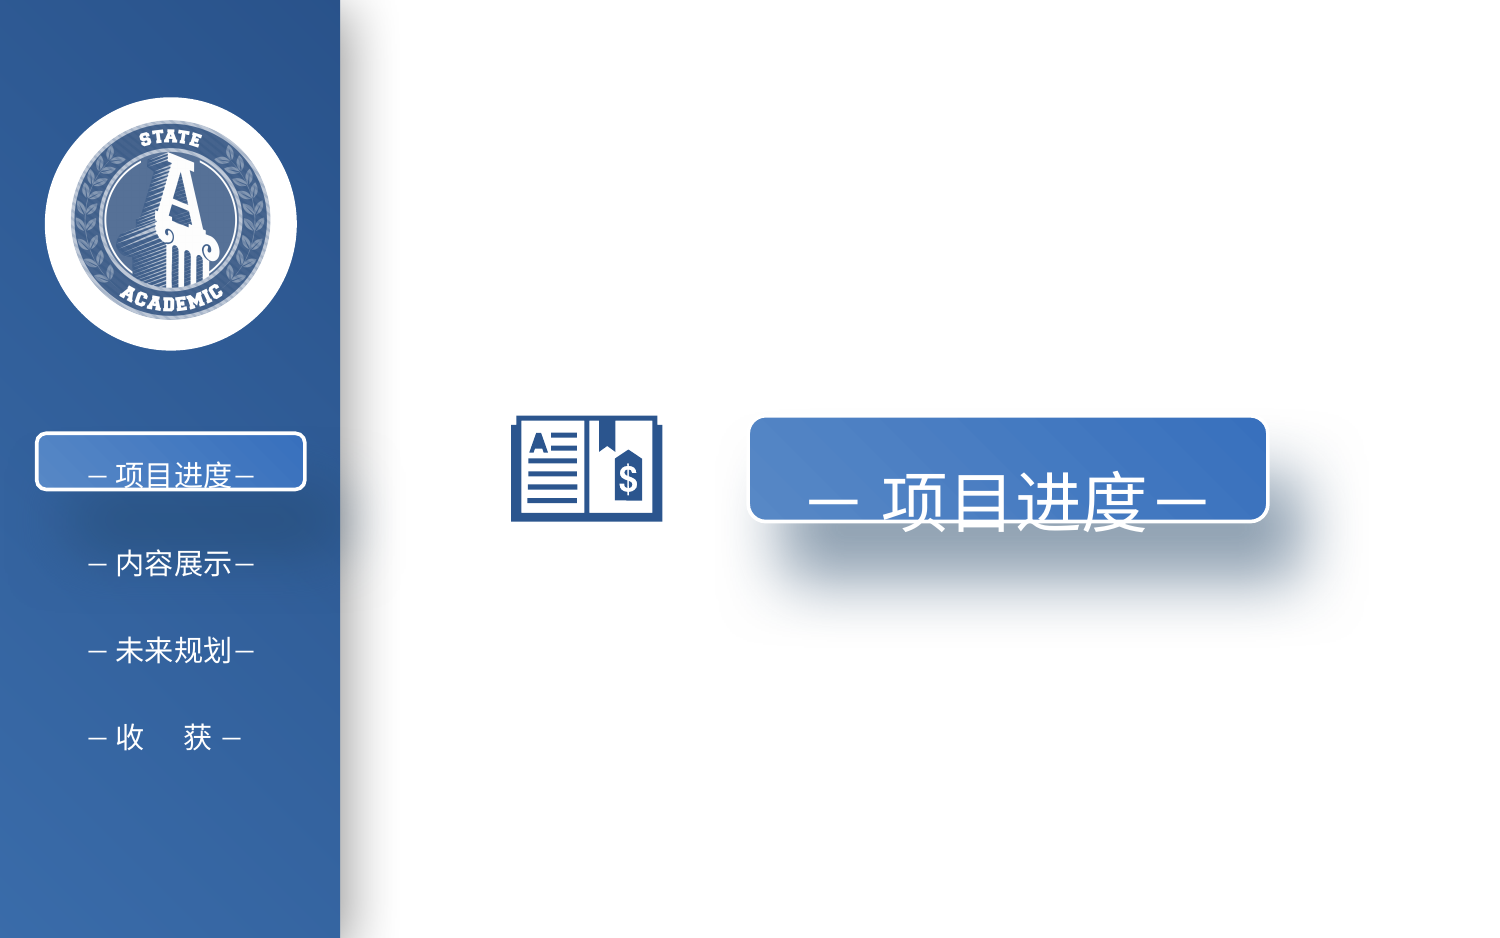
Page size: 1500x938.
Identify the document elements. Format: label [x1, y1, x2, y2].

text_box [0, 0, 341, 938]
text_box [511, 415, 663, 522]
text_box [747, 333, 1269, 522]
